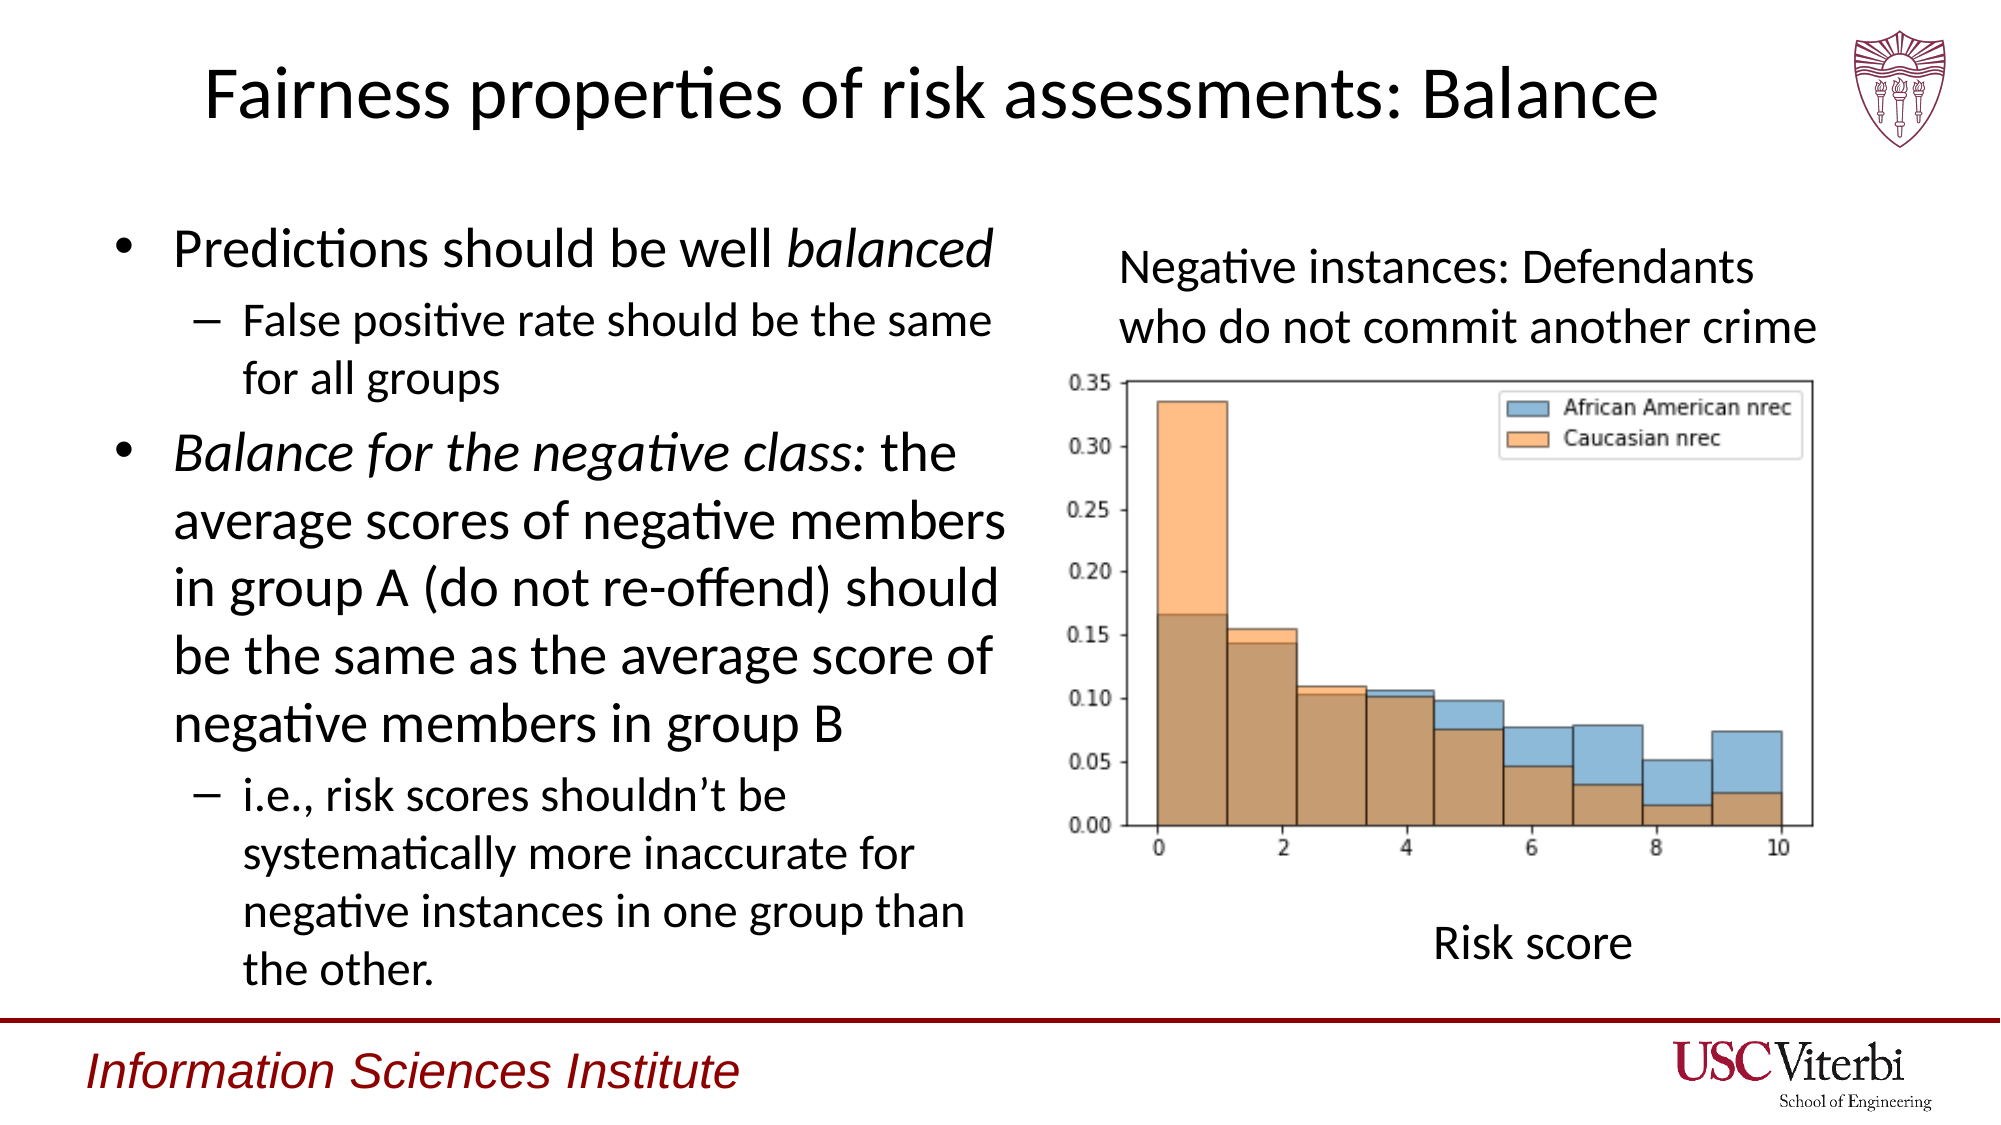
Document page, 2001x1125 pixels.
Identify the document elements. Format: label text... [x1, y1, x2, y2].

text_box Negative instances: Defendants who do not commit another crime [1103, 226, 1846, 308]
title Fairness properties of risk assessments: Balance [99, 35, 1783, 141]
text_box Risk score [1418, 907, 1651, 978]
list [1016, 309, 1901, 900]
picture [1824, 13, 1975, 164]
picture [1641, 1027, 1964, 1118]
list Predictions should be well balanced False positive rate should be the same for all groups Balance for the negative class: the average scores of negative members in group A (do not re-offend) should be the same as the average score of negative members in group B i.e., risk scores shouldn’t be systematically more inaccurate for negative instances in one group than the other. [99, 203, 1034, 1005]
